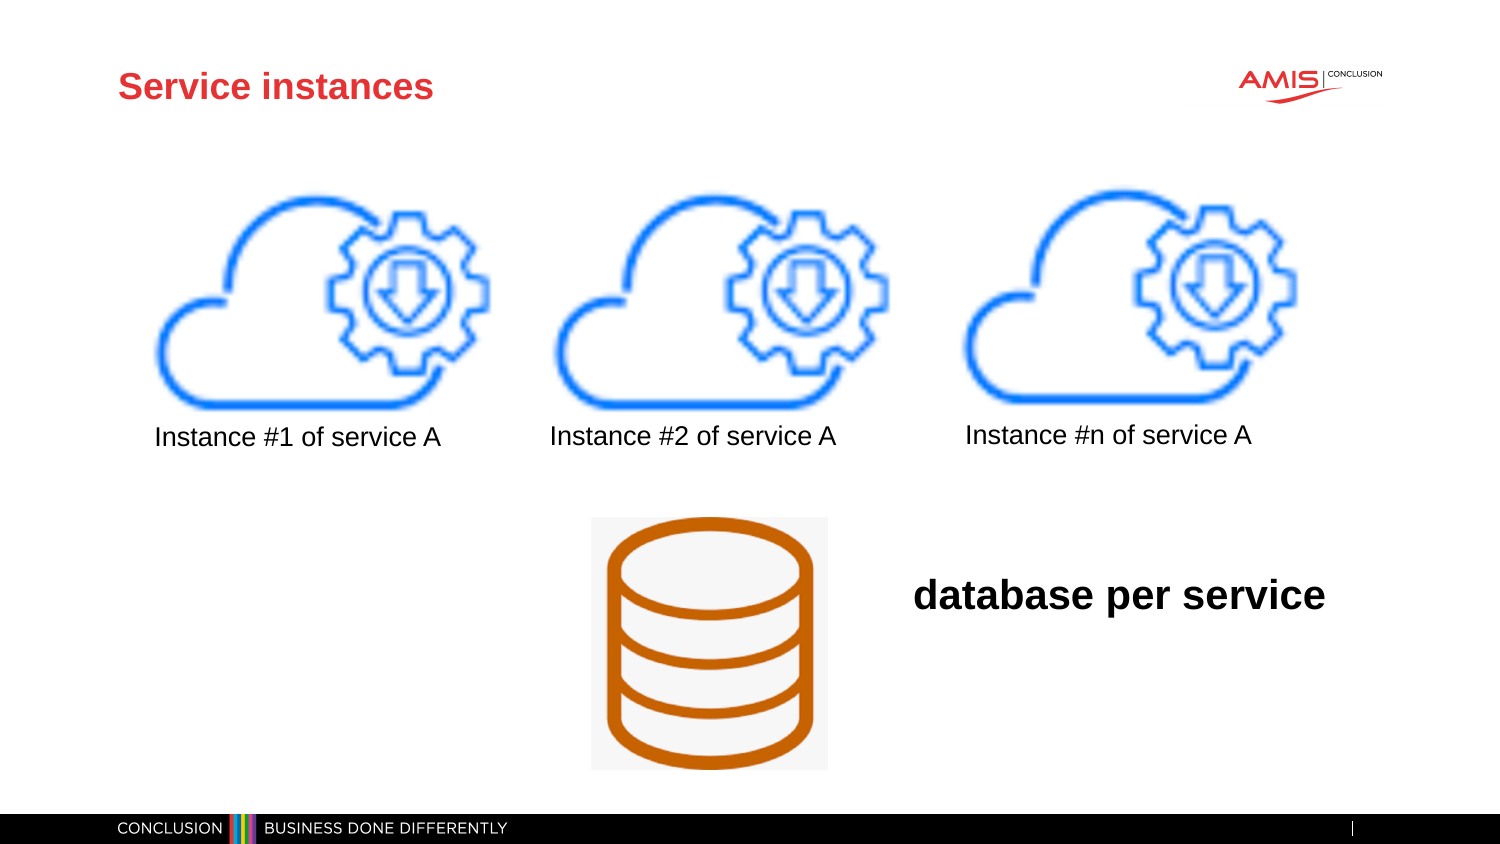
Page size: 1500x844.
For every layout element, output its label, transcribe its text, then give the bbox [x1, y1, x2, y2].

picture [590, 516, 828, 771]
picture [0, 814, 236, 844]
picture [930, 160, 1334, 443]
text_box Instance #1 of service A [154, 449, 449, 453]
title Service instances [118, 47, 1205, 130]
picture [239, 814, 1500, 844]
picture [123, 165, 926, 449]
text_box Instance #n of service A [965, 443, 1260, 451]
picture [1205, 59, 1388, 106]
text_box database per service [913, 568, 1352, 619]
